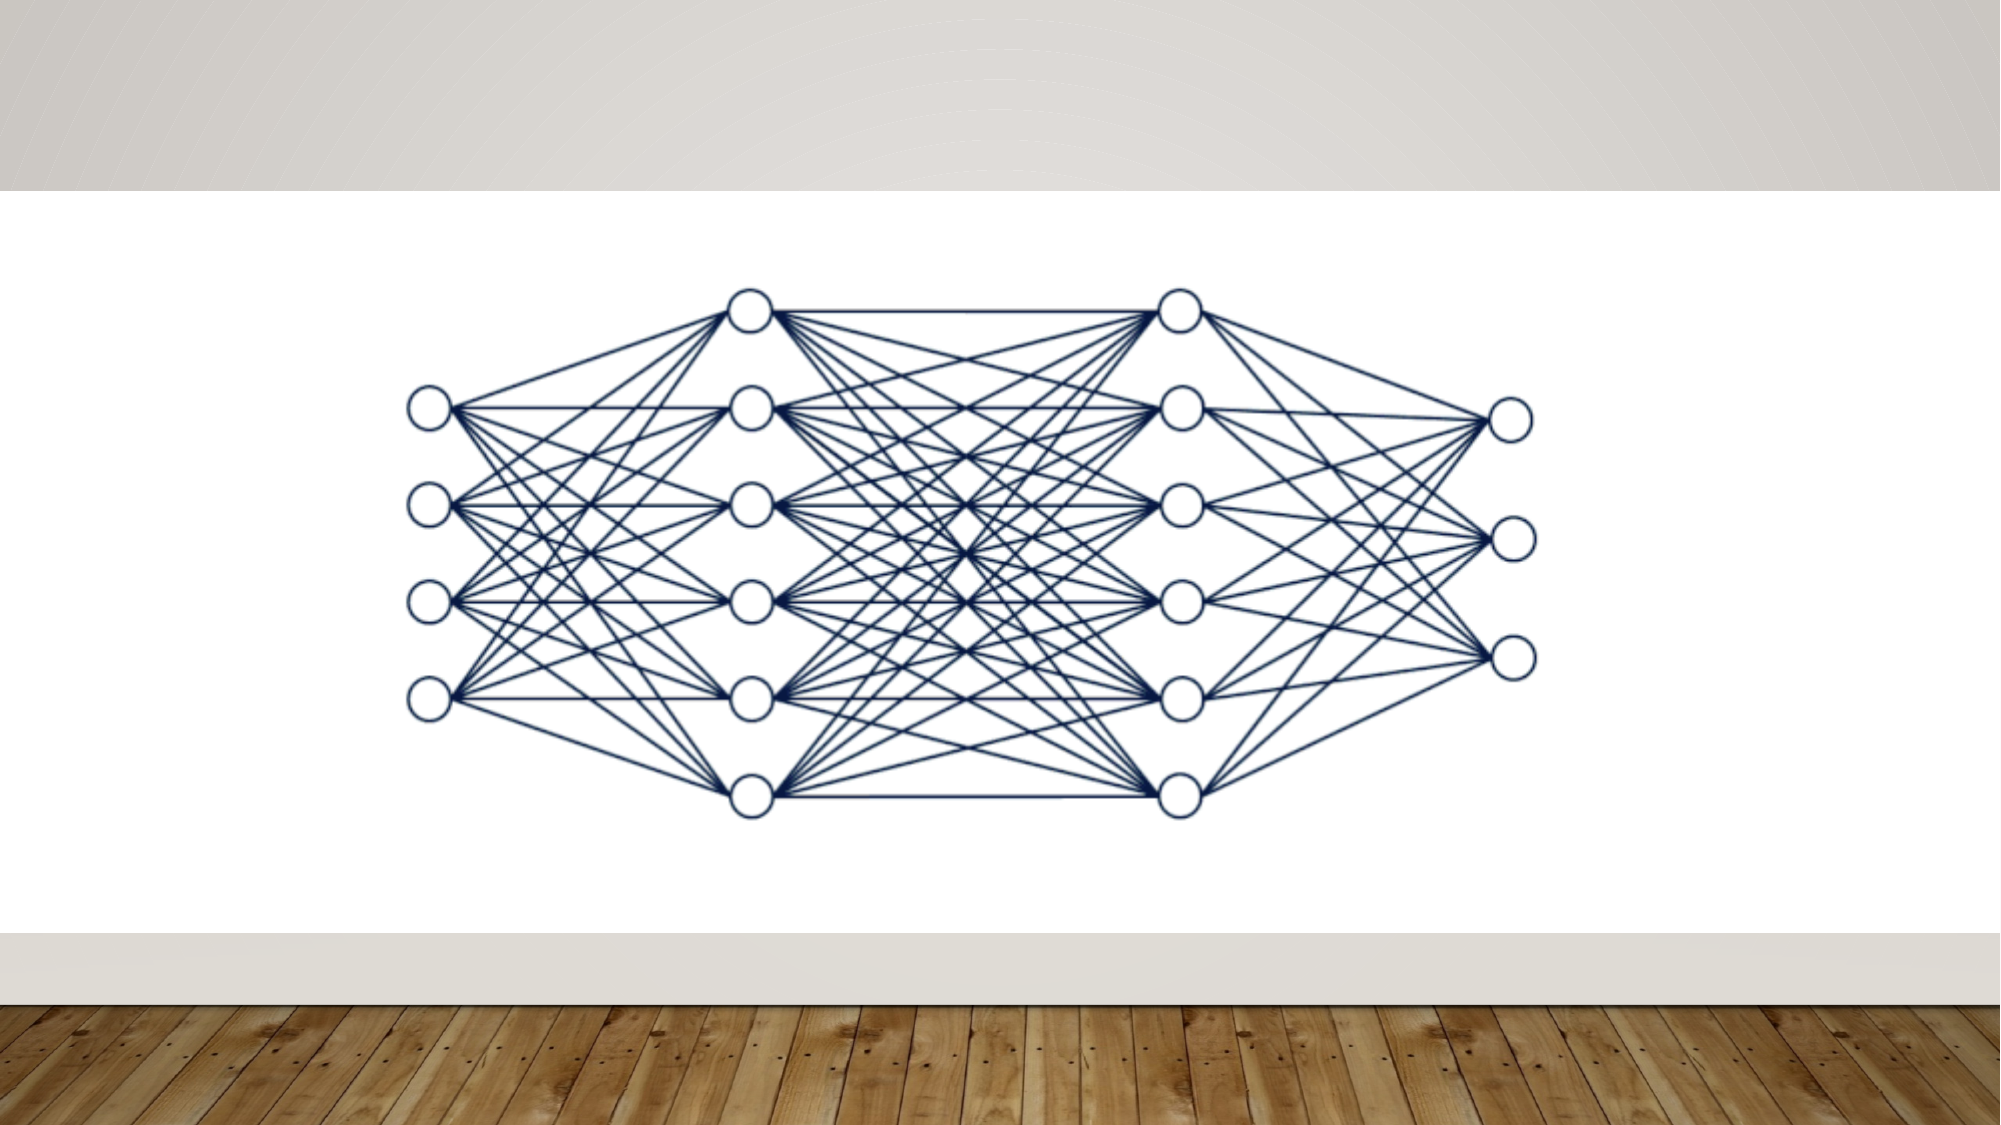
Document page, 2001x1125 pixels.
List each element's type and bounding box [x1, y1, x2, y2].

picture [0, 1005, 2000, 1125]
picture [0, 191, 2000, 934]
